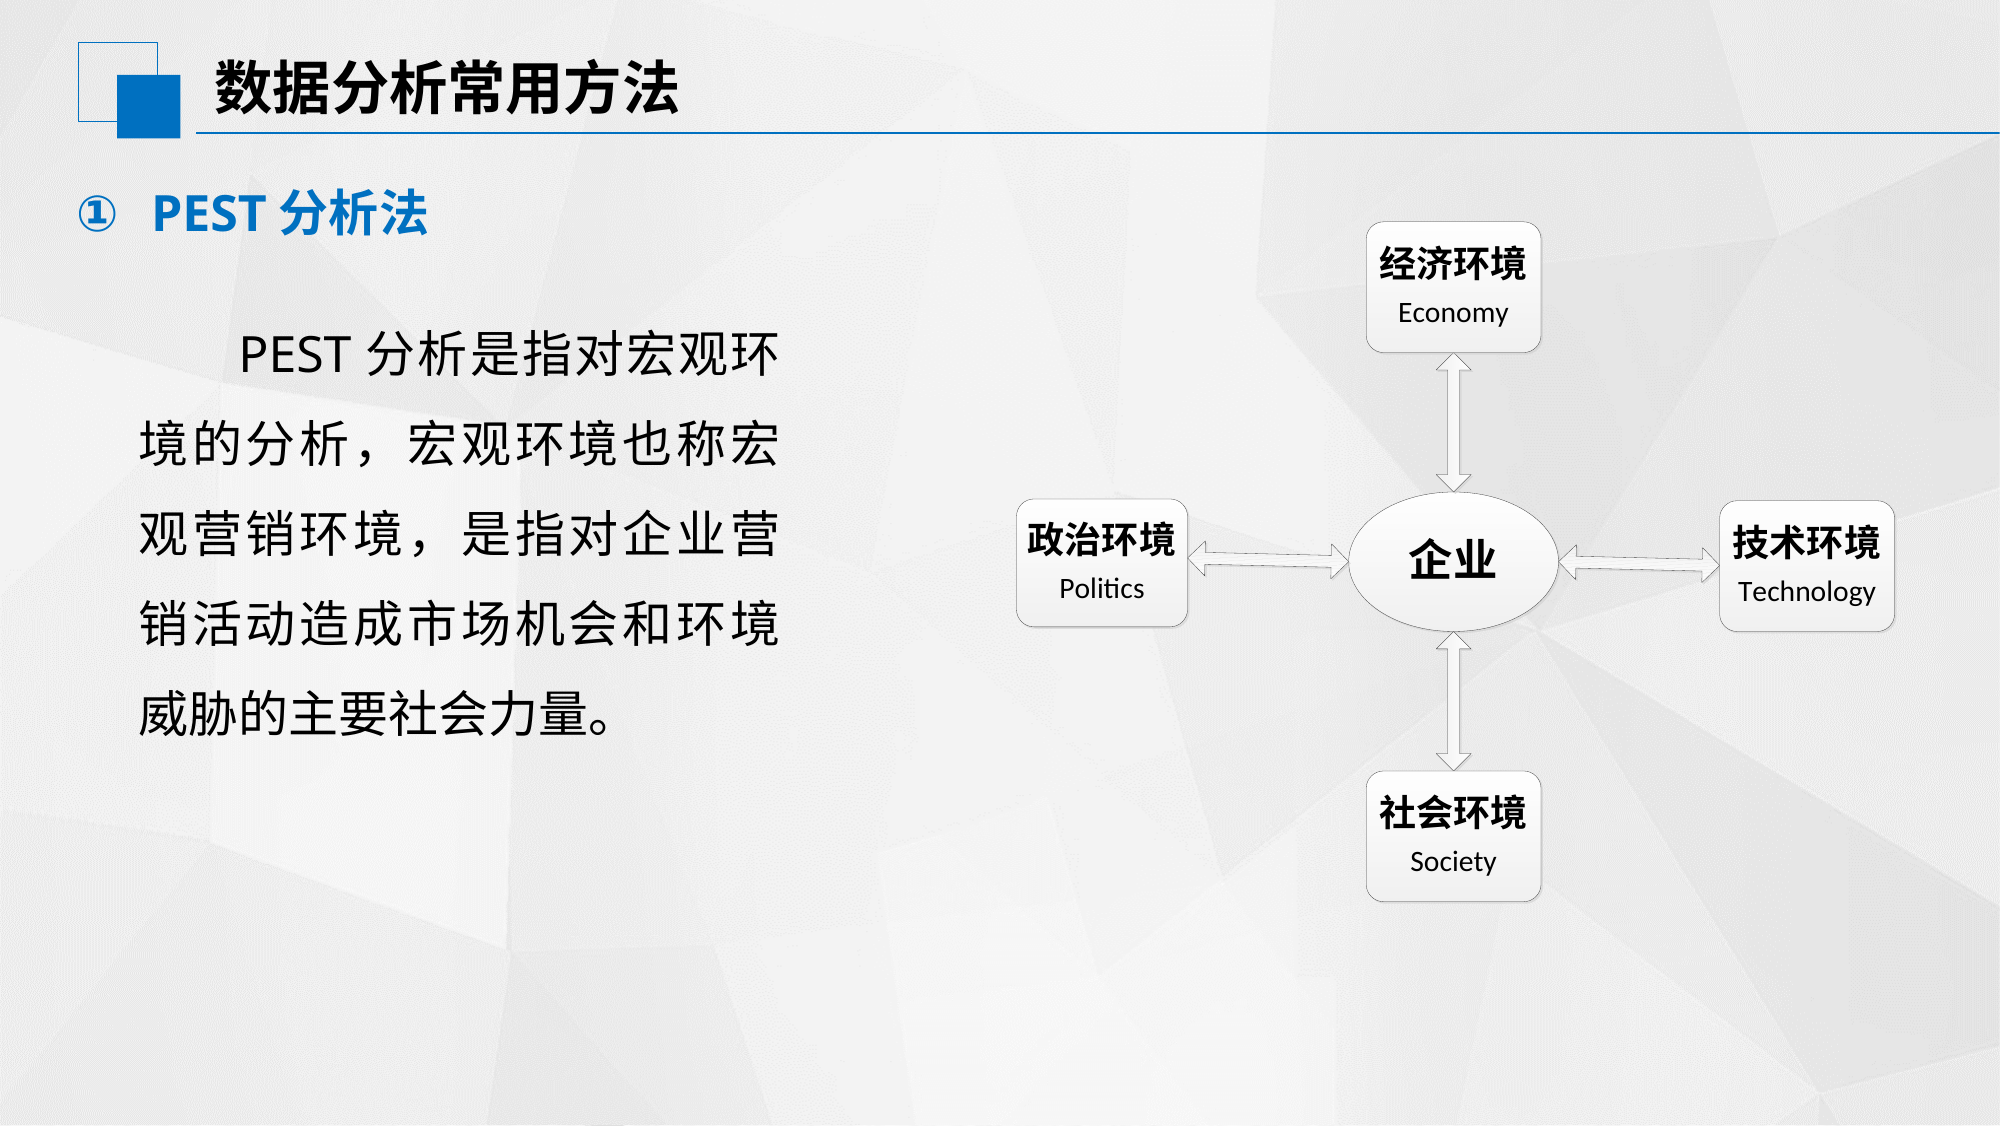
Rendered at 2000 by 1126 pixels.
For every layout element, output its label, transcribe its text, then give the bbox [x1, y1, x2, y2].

text_box PEST分析法 [61, 173, 671, 249]
title 数据分析常用方法 [194, 42, 988, 130]
picture [0, 0, 2000, 1126]
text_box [1014, 219, 1899, 906]
text_box PEST分析是指对宏观环境的分析，宏观环境也称宏观营销环境，是指对企业营销活动造成市场机会和环境威胁的主要社会力量。 [123, 284, 796, 750]
